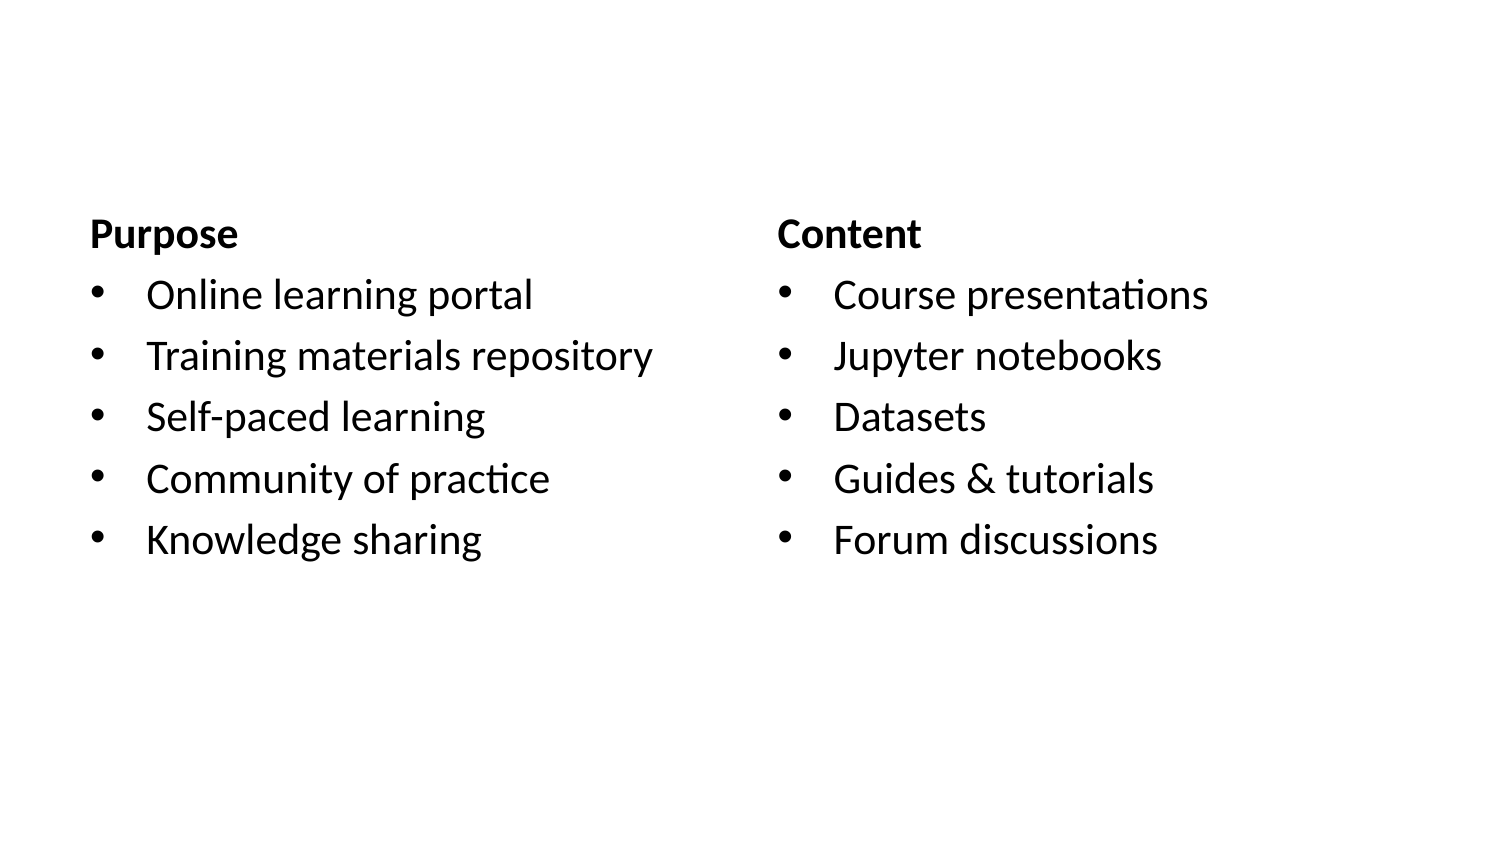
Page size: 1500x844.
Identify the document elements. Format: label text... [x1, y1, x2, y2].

list Content Course presentations Jupyter notebooks Datasets Guides & tutorials Forum discussions [762, 196, 1425, 754]
list Purpose Online learning portal Training materials repository Self-paced learning Community of practice Knowledge sharing [75, 196, 738, 754]
